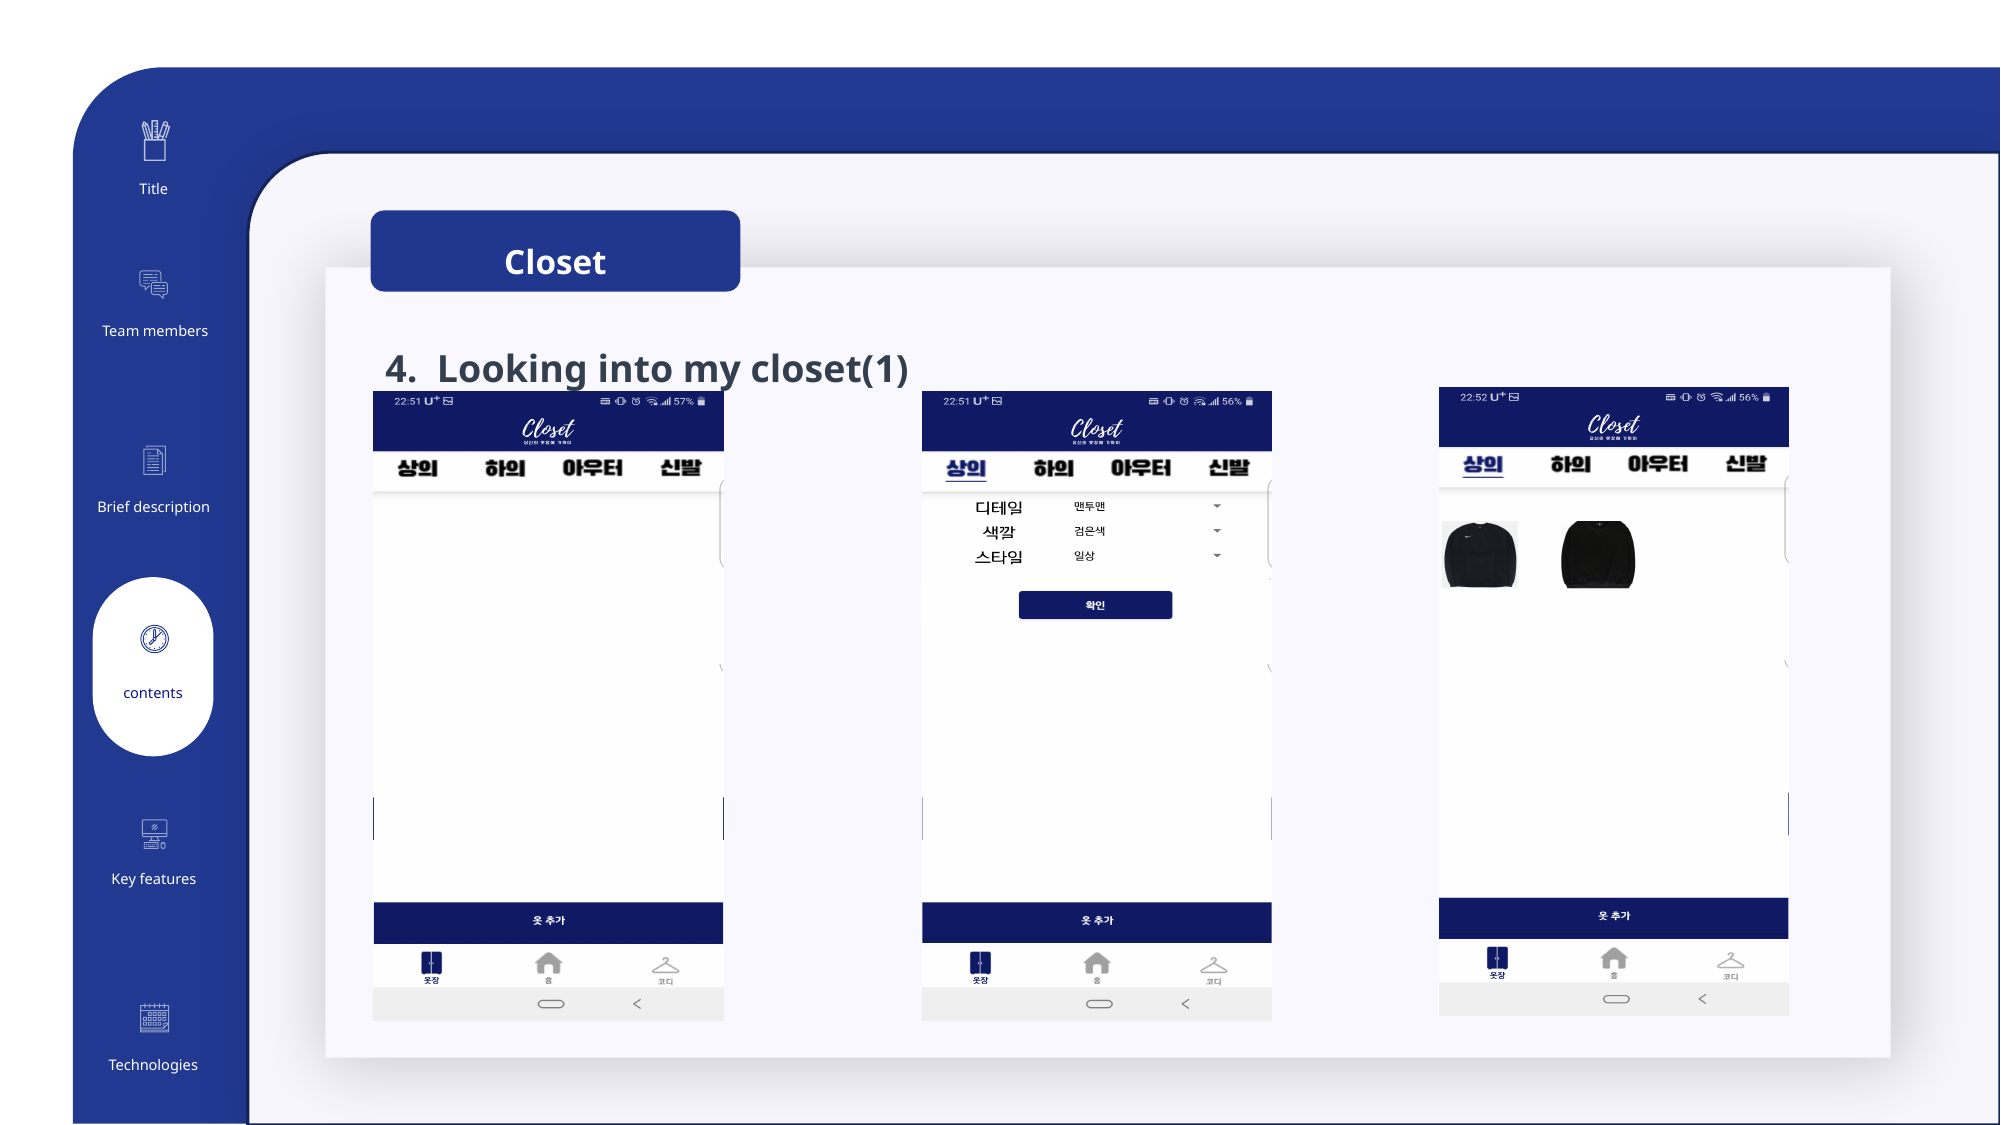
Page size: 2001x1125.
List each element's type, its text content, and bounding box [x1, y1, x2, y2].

text_box Team members [87, 305, 224, 347]
text_box Key features [96, 853, 212, 895]
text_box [139, 270, 168, 299]
text_box Technologies [93, 1039, 213, 1081]
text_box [140, 1003, 170, 1033]
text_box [140, 624, 169, 654]
text_box Brief description [82, 482, 226, 524]
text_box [373, 391, 724, 1021]
text_box [91, 576, 215, 758]
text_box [921, 391, 1272, 1021]
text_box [143, 445, 166, 475]
text_box Title [124, 163, 184, 205]
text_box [141, 819, 168, 849]
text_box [247, 152, 2000, 1125]
text_box [71, 66, 2000, 1125]
text_box contents [108, 668, 198, 709]
text_box [141, 120, 171, 161]
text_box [1439, 387, 1789, 1016]
